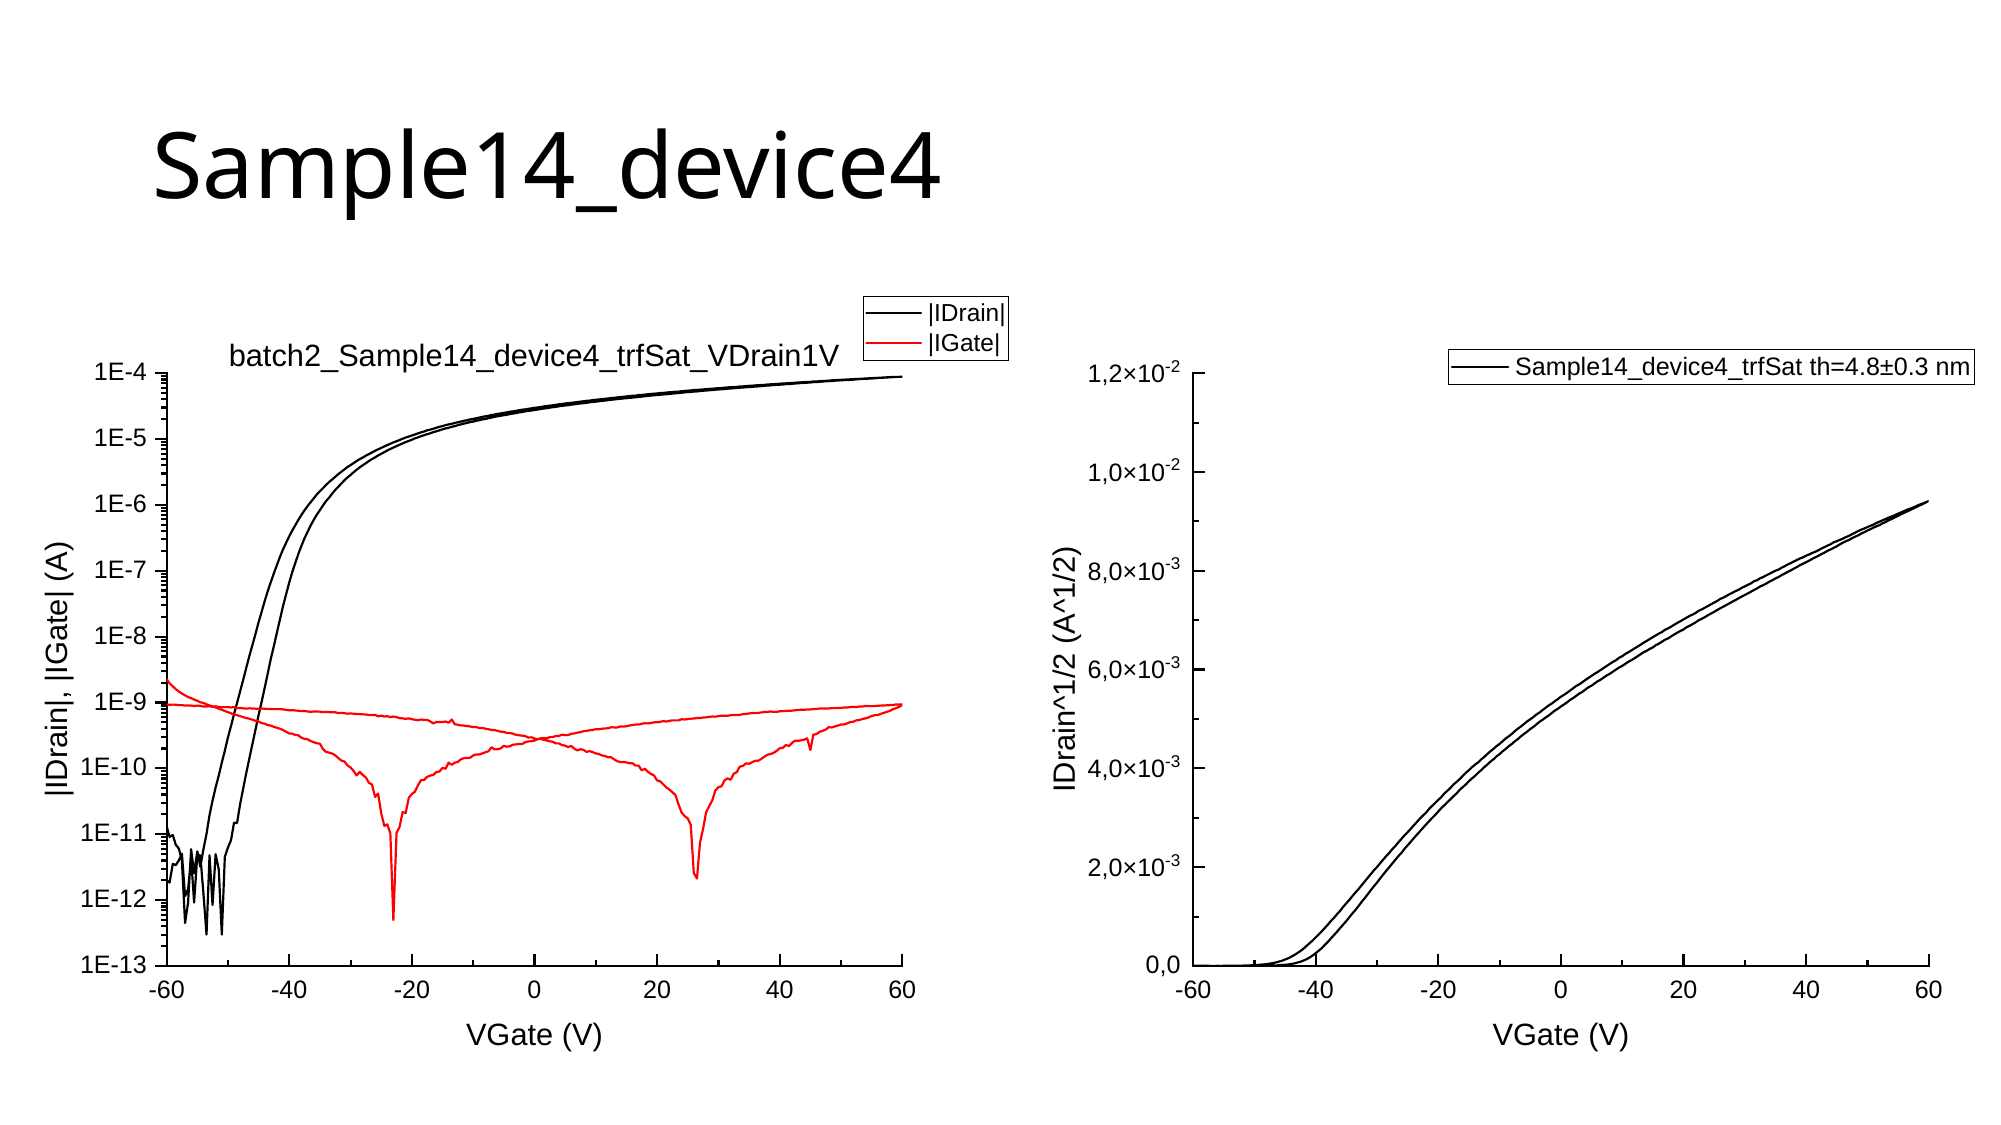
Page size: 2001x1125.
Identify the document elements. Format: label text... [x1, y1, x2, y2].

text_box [1054, 277, 2000, 1105]
title Sample14_device4 [137, 59, 1863, 277]
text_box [0, 277, 1054, 1105]
